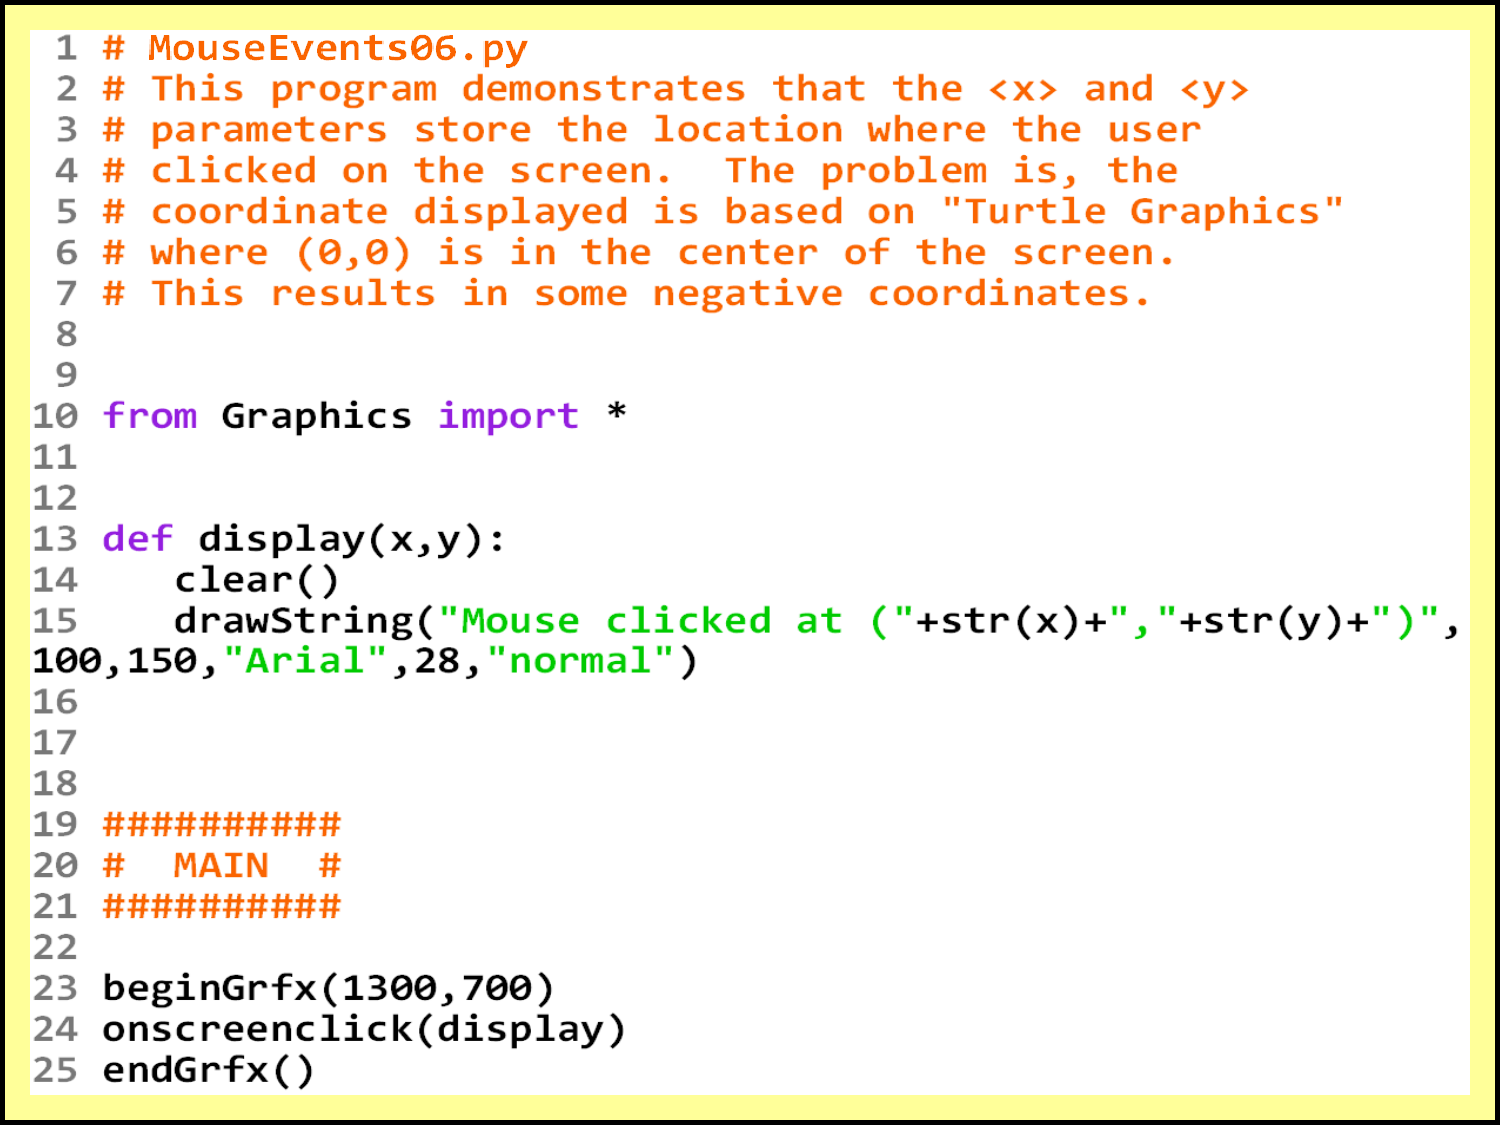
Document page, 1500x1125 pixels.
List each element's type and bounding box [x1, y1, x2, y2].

text_box [29, 29, 1471, 1096]
